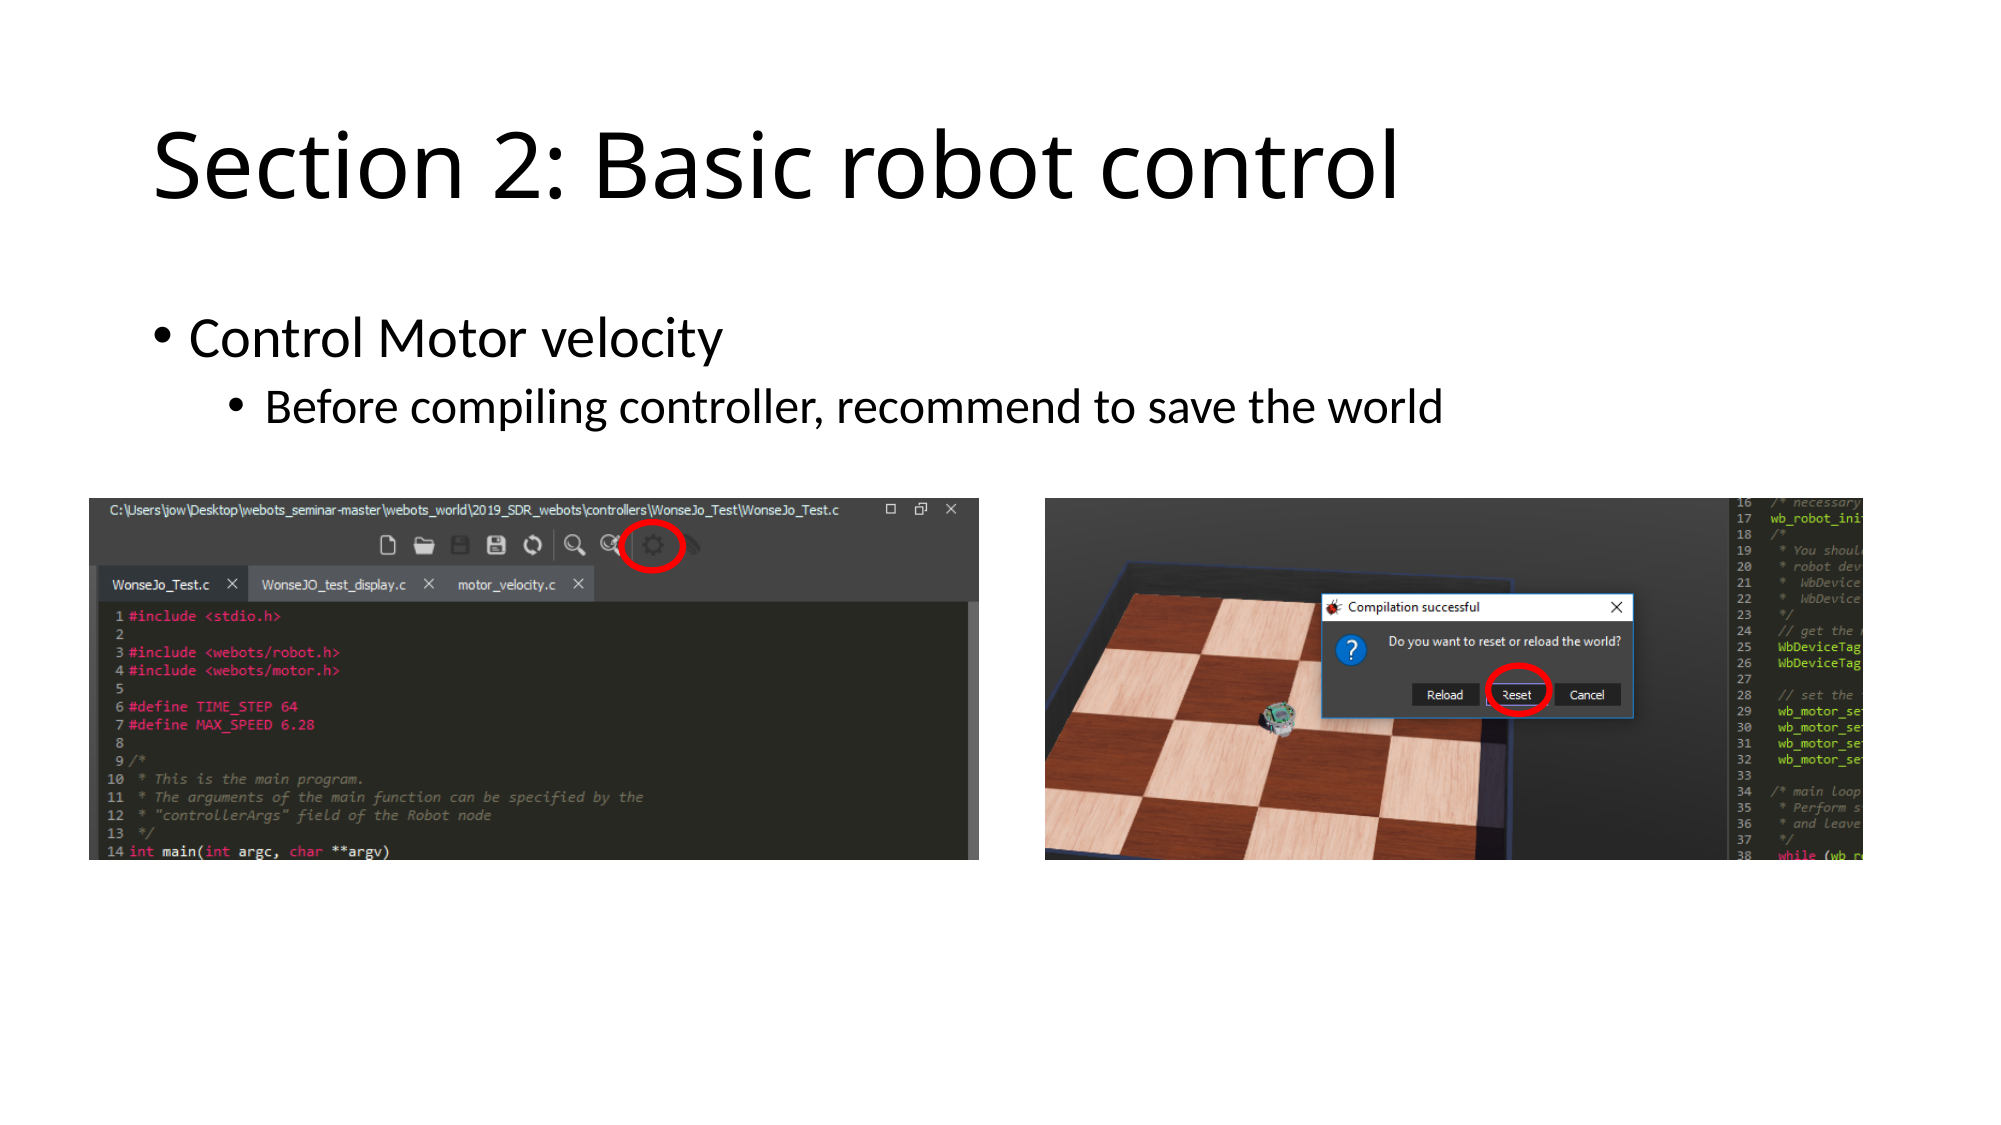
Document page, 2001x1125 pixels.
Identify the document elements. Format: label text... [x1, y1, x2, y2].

picture [89, 498, 979, 860]
list Control Motor velocity Before compiling controller, recommend to save the world [137, 299, 1863, 1014]
title Section 2: Basic robot control [137, 59, 1863, 278]
picture [1045, 498, 1863, 860]
